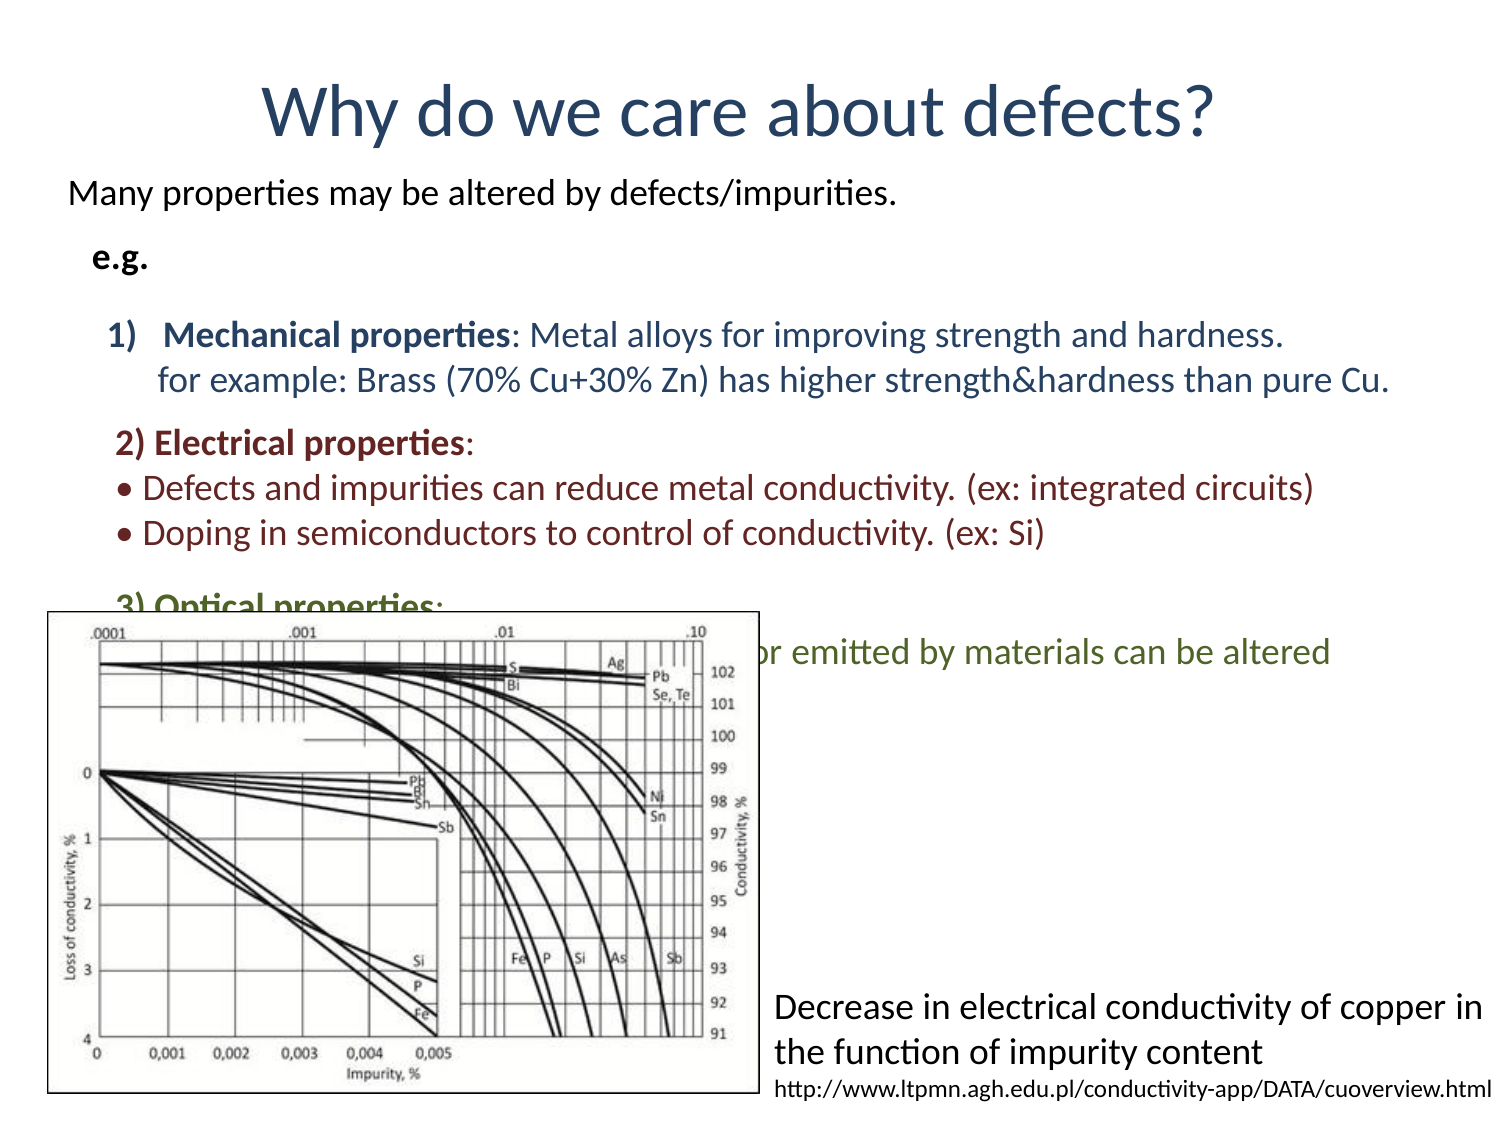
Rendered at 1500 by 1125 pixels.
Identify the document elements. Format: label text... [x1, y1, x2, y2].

text_box 2) Electrical properties: • Defects and impurities can reduce metal conductivity. (ex: integrated circuits) • Doping in semiconductors to control of conductivity. (ex: Si) [100, 410, 1353, 561]
text_box Mechanical properties: Metal alloys for improving strength and hardness. for example: Brass (70% Cu+30% Zn) has higher strength&hardness than pure Cu. [91, 302, 1419, 408]
text_box Many properties may be altered by defects/impurities. [53, 160, 1105, 221]
text_box Why do we care about defects? [246, 54, 1234, 160]
text_box 3) Optical properties: Wavelengths of light being absorbed and/or emitted by materials can be altered with imperfections. [100, 574, 1419, 724]
picture [46, 610, 760, 1095]
text_box Decrease in electrical conductivity of copper in the function of impurity content http://www.ltpmn.agh.edu.pl/conductivity-app/DATA/cuoverview.html [759, 974, 1500, 1110]
text_box e.g. [77, 224, 164, 285]
